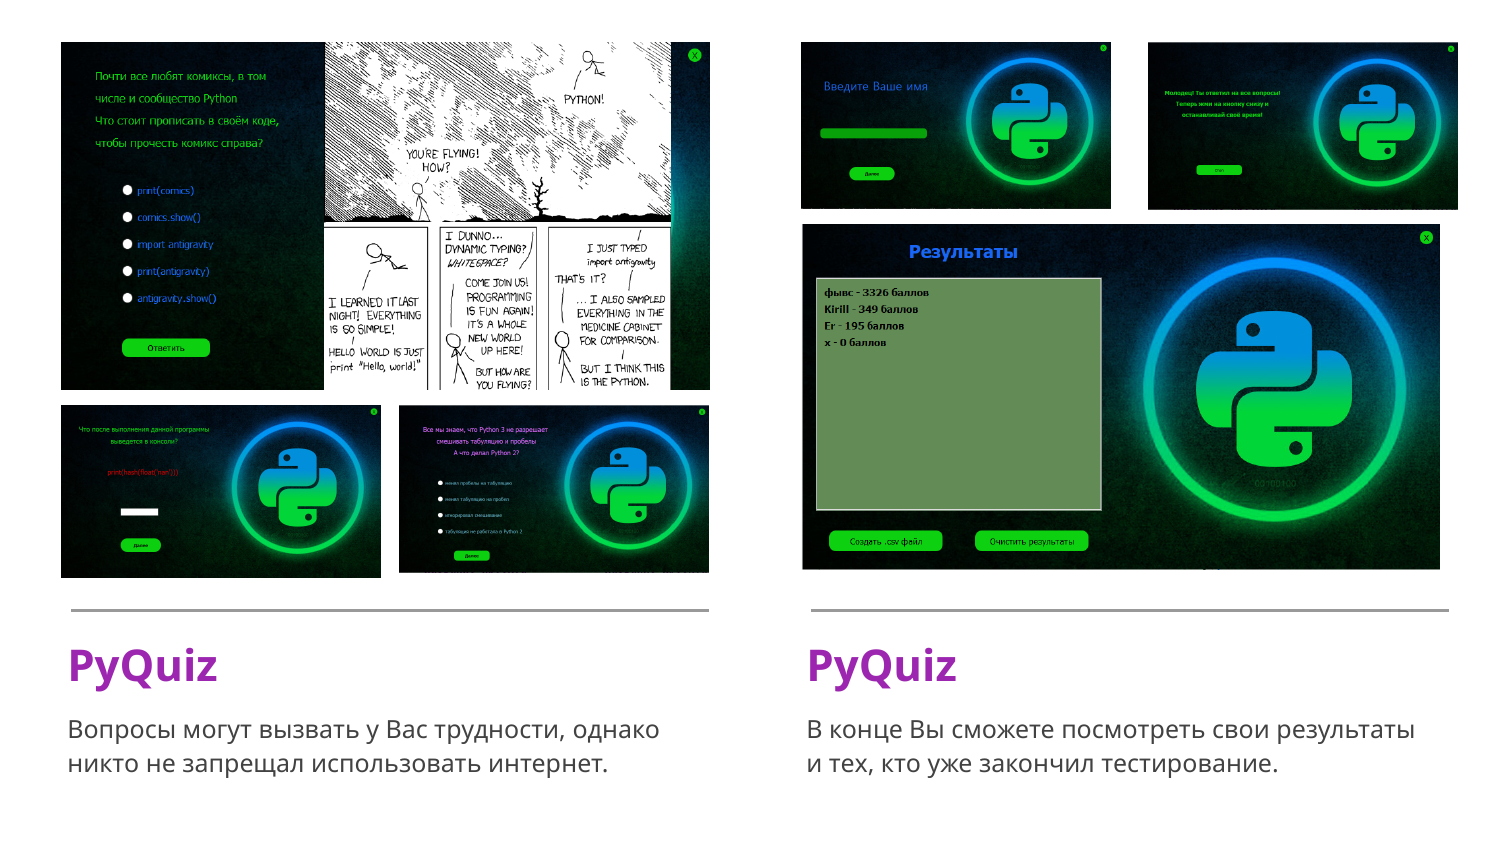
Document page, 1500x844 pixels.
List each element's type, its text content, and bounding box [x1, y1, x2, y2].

picture [1322, 339, 1329, 346]
picture [801, 42, 1111, 210]
picture [60, 405, 381, 579]
picture [1252, 325, 1258, 333]
list PyQuiz [791, 618, 1448, 693]
picture [399, 405, 709, 574]
picture [60, 42, 710, 391]
picture [801, 224, 1441, 570]
list В конце Вы сможете посмотреть свои результаты и тех, кто уже закончил тестирование. [791, 693, 1448, 799]
list Вопросы могут вызвать у Вас трудности, однако никто не запрещал использовать интернет. [52, 693, 709, 799]
list PyQuiz [52, 618, 709, 693]
picture [1148, 41, 1458, 210]
